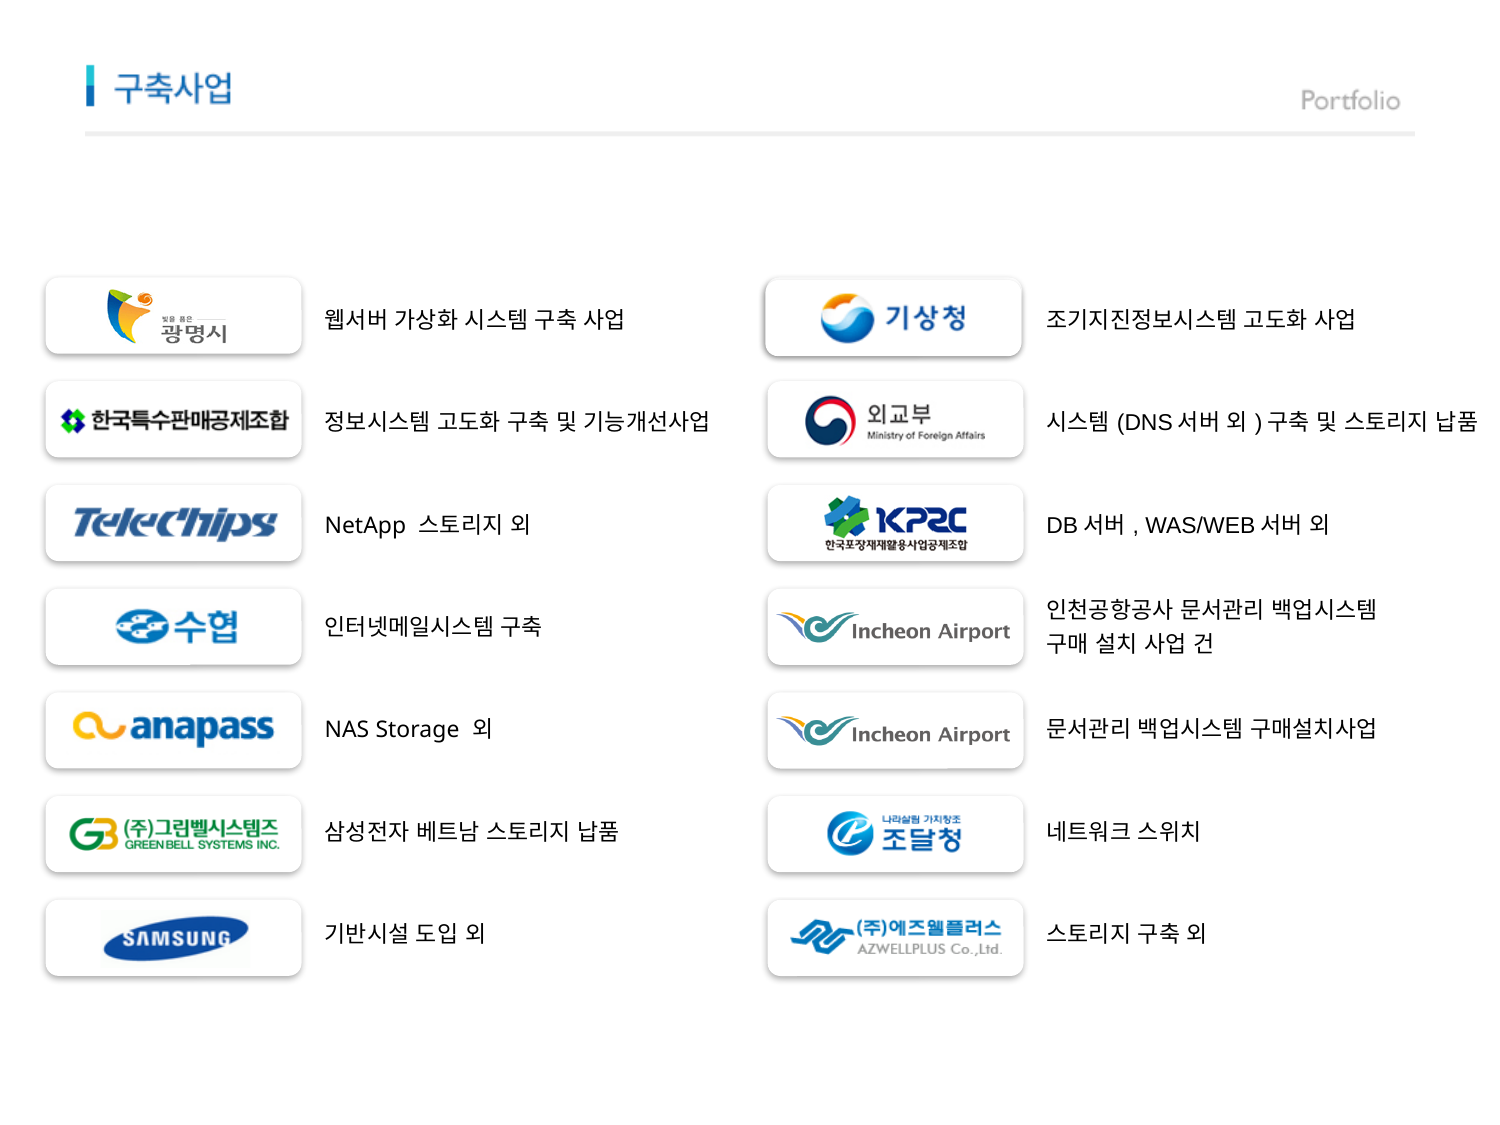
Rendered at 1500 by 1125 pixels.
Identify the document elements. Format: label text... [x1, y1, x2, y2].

table_cell 인천공항공사 문서관리 백업시스템 구매 설치 사업 건 [1047, 574, 1490, 677]
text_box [45, 692, 302, 769]
table_cell [741, 472, 1047, 574]
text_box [45, 588, 302, 665]
table_header 웹서버 가상화 시스템 구축 사업 [325, 267, 741, 370]
table_cell [741, 370, 1047, 472]
table_cell 네트워크 스위치 [1047, 779, 1490, 881]
text_box [45, 381, 302, 458]
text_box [767, 899, 1024, 977]
picture [85, 47, 1415, 138]
table_cell 정보시스템 고도화 구축 및 기능개선사업 [325, 370, 741, 472]
table_cell 시스템(DNS서버 외)구축 및 스토리지 납품 [1047, 370, 1490, 472]
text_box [767, 795, 1024, 873]
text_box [765, 279, 1022, 357]
table_cell [19, 779, 325, 881]
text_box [45, 484, 302, 562]
table_header [741, 267, 1047, 370]
table_cell [19, 370, 325, 472]
picture [94, 910, 256, 969]
picture [106, 289, 228, 344]
table_cell NetApp 스토리지 외 [325, 472, 741, 574]
text_box [45, 899, 302, 976]
table_cell [741, 779, 1047, 881]
text_box [45, 277, 302, 354]
table_cell [19, 472, 325, 574]
table_header 조기지진정보시스템 고도화 사업 [1047, 267, 1490, 370]
picture [57, 401, 293, 438]
table_cell [19, 881, 325, 984]
table_cell 문서관리 백업시스템 구매설치사업 [1047, 677, 1490, 779]
table_cell [741, 881, 1047, 984]
table_cell 스토리지 구축 외 [1047, 881, 1490, 984]
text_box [45, 795, 302, 873]
table_cell [19, 574, 325, 677]
picture [805, 390, 985, 452]
table_cell 삼성전자 베트남 스토리지 납품 [325, 779, 741, 881]
table_cell 인터넷메일시스템 구축 [325, 574, 741, 677]
table_cell [741, 574, 1047, 677]
table_header [19, 267, 325, 370]
table_cell 기반시설 도입 외 [325, 881, 741, 984]
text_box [767, 484, 1024, 562]
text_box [767, 692, 1024, 769]
table_cell [19, 677, 325, 779]
table_cell [741, 677, 1047, 779]
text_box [767, 588, 1024, 666]
table_cell DB서버, WAS/WEB서버 외 [1047, 472, 1490, 574]
table_cell NAS Storage 외 [325, 677, 741, 779]
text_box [767, 380, 1024, 458]
